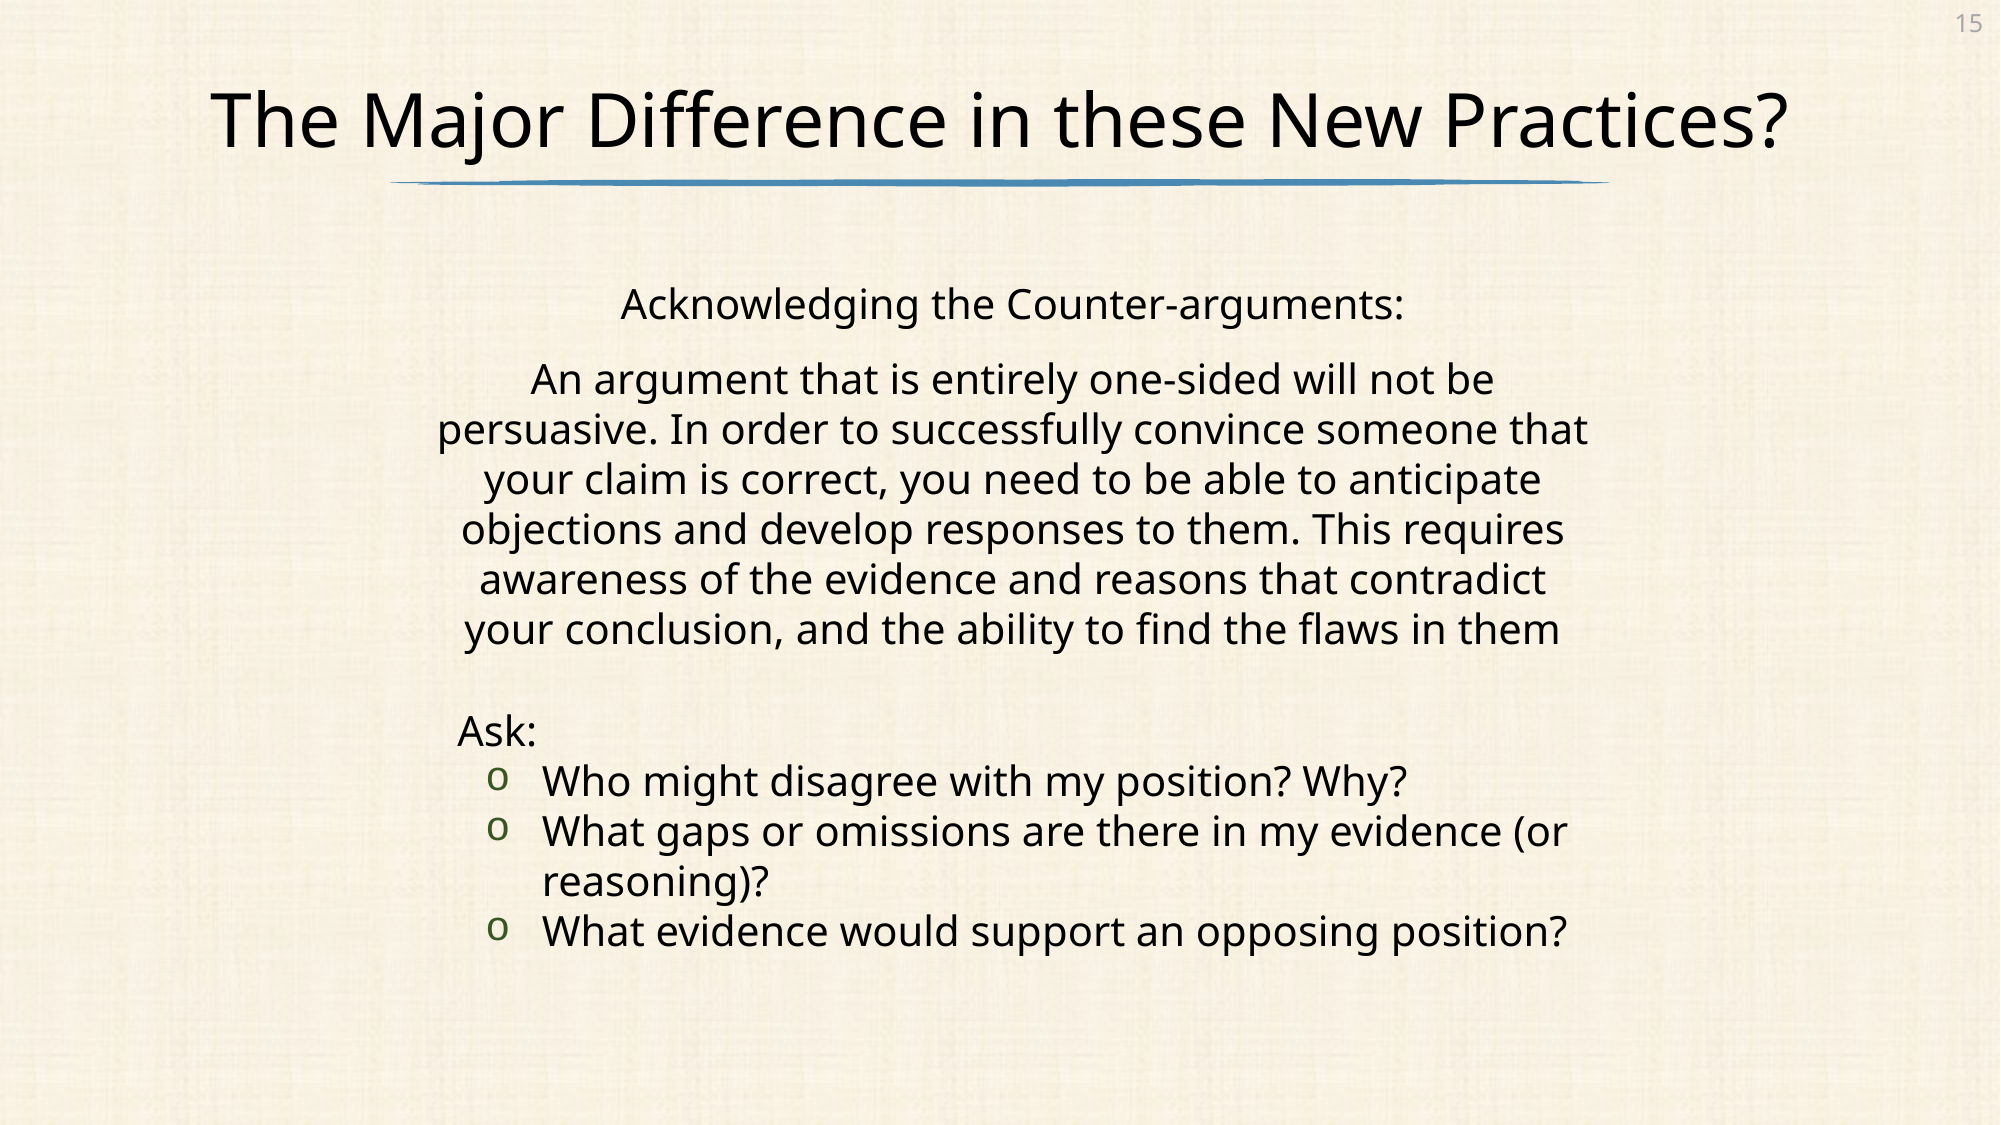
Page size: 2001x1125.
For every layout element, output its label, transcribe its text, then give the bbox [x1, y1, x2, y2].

title The Major Difference in these New Practices? [137, 59, 1863, 187]
text_box Acknowledging the Counter-arguments: An argument that is entirely one-sided will not be persuasive. In order to successfully convince someone that your claim is correct, you need to be able to anticipate objections and develop responses to them. This requires awareness of the evidence and reasons that contradict your conclusion, and the ability to find the flaws in them [414, 270, 1612, 661]
text_box Ask: Who might disagree with my position? Why? What gaps or omissions are there in my evidence (or reasoning)? What evidence would support an opposing position? [442, 697, 1667, 963]
